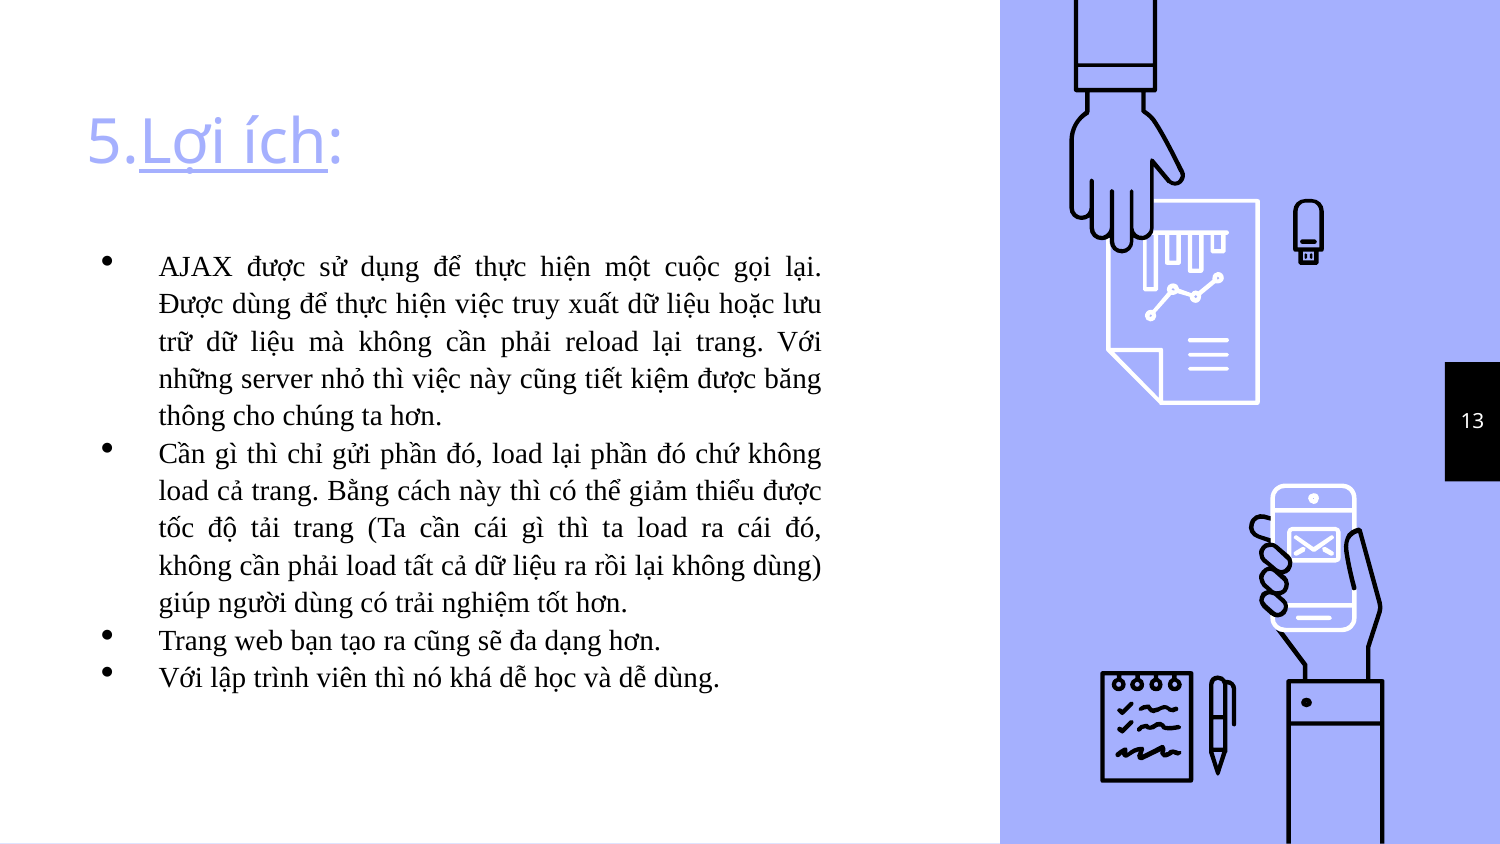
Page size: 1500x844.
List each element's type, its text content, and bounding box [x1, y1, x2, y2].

title 5.Lợi ích: [71, 50, 915, 192]
text_box AJAX được sử dụng để thực hiện một cuộc gọi lại. Được dùng để thực hiện việc truy xuất dữ liệu hoặc lưu trữ dữ liệu mà không cần phải reload lại trang. Với những server nhỏ thì việc này cũng tiết kiệm được băng thông cho chúng ta hơn. Cần gì thì chỉ gửi phần đó, load lại phần đó chứ không load cả trang. Bằng cách này thì có thể giảm thiểu được tốc độ tải trang (Ta cần cái gì thì ta load ra cái đó, không cần phải load tất cả dữ liệu ra rồi lại không dùng) giúp người dùng có trải nghiệm tốt hơn. Trang web bạn tạo ra cũng sẽ đa dạng hơn. Với lập trình viên thì nó khá dễ học và dễ dùng. [87, 237, 838, 701]
slide_number 13 [1444, 362, 1500, 482]
